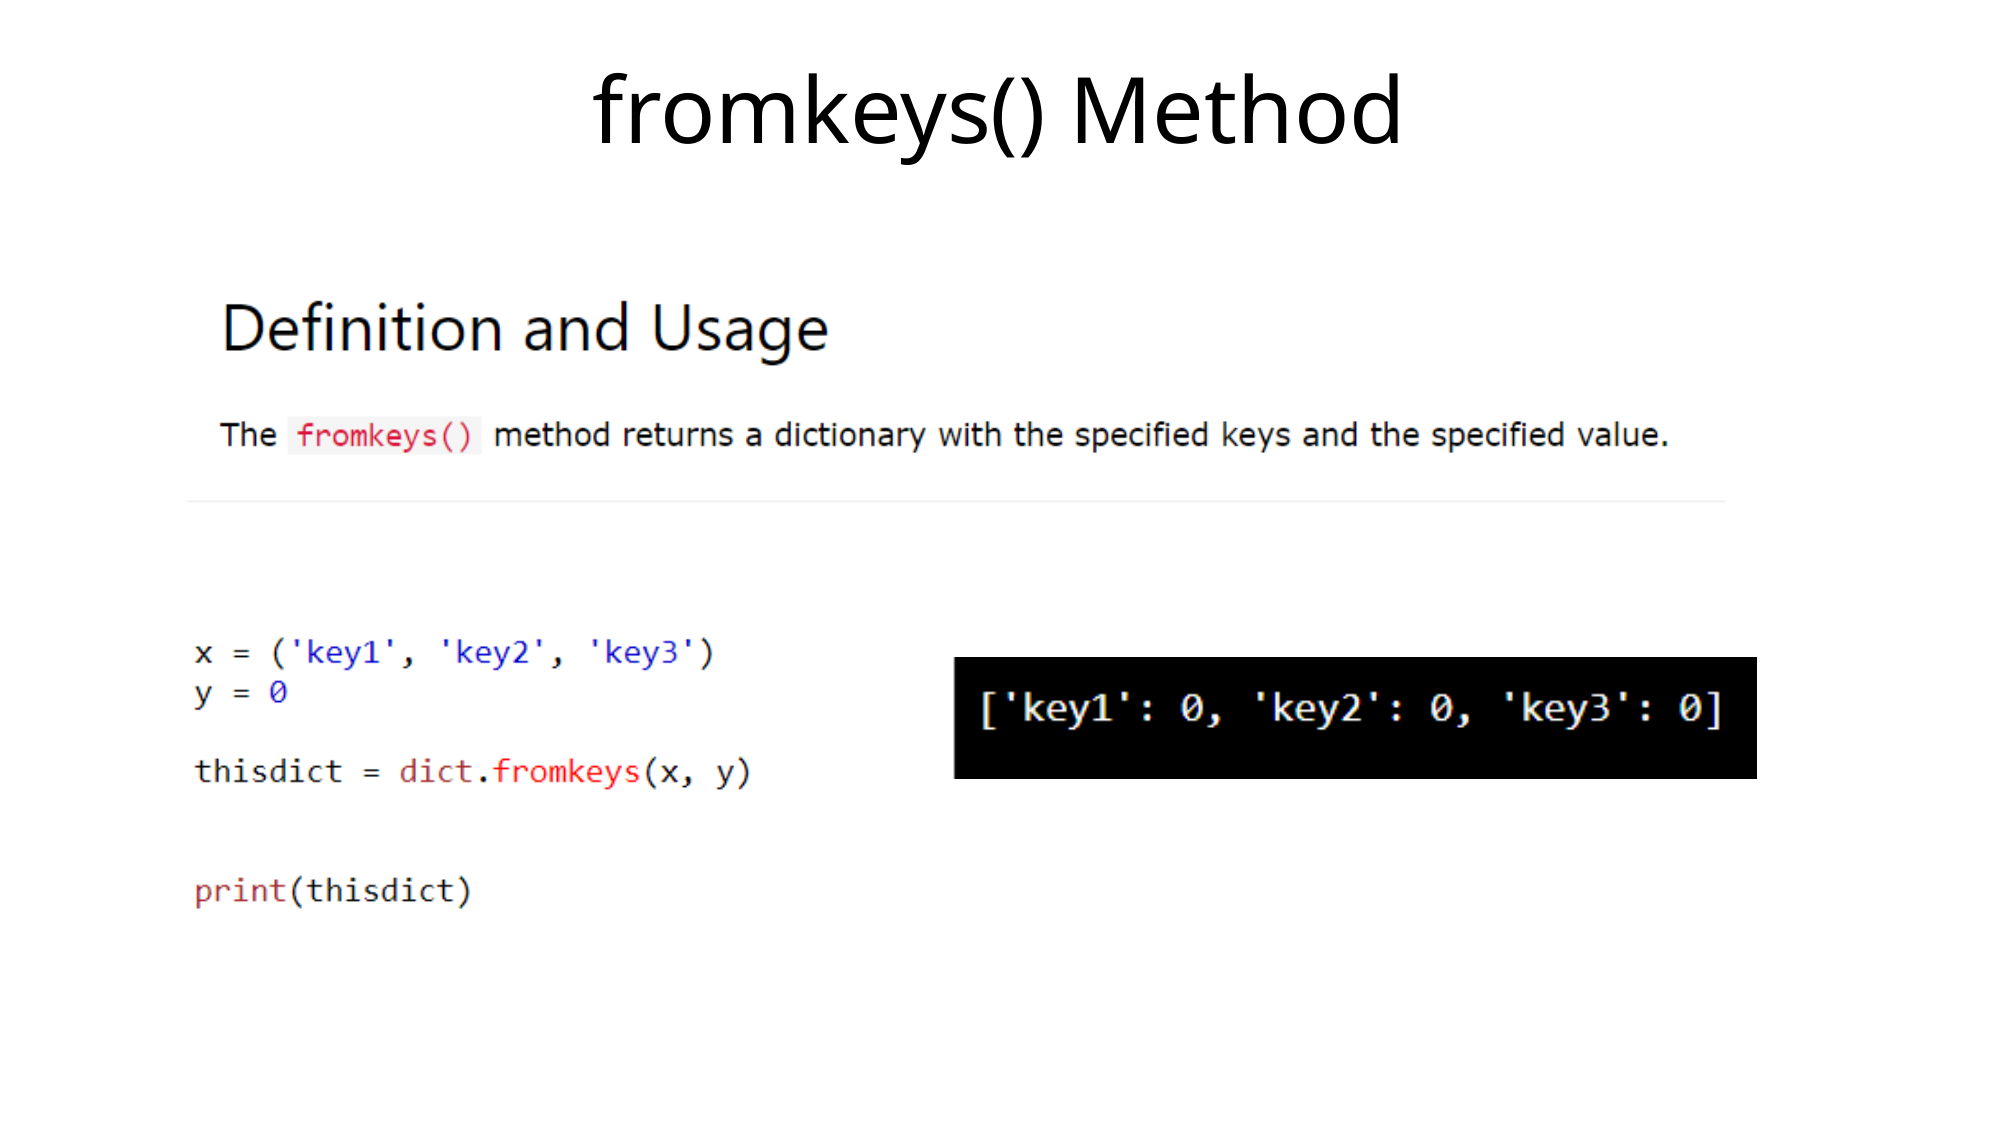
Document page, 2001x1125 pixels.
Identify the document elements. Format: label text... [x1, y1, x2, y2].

picture [181, 237, 1725, 542]
picture [953, 657, 1757, 779]
picture [181, 618, 790, 945]
title fromkeys() Method [137, 59, 1863, 278]
